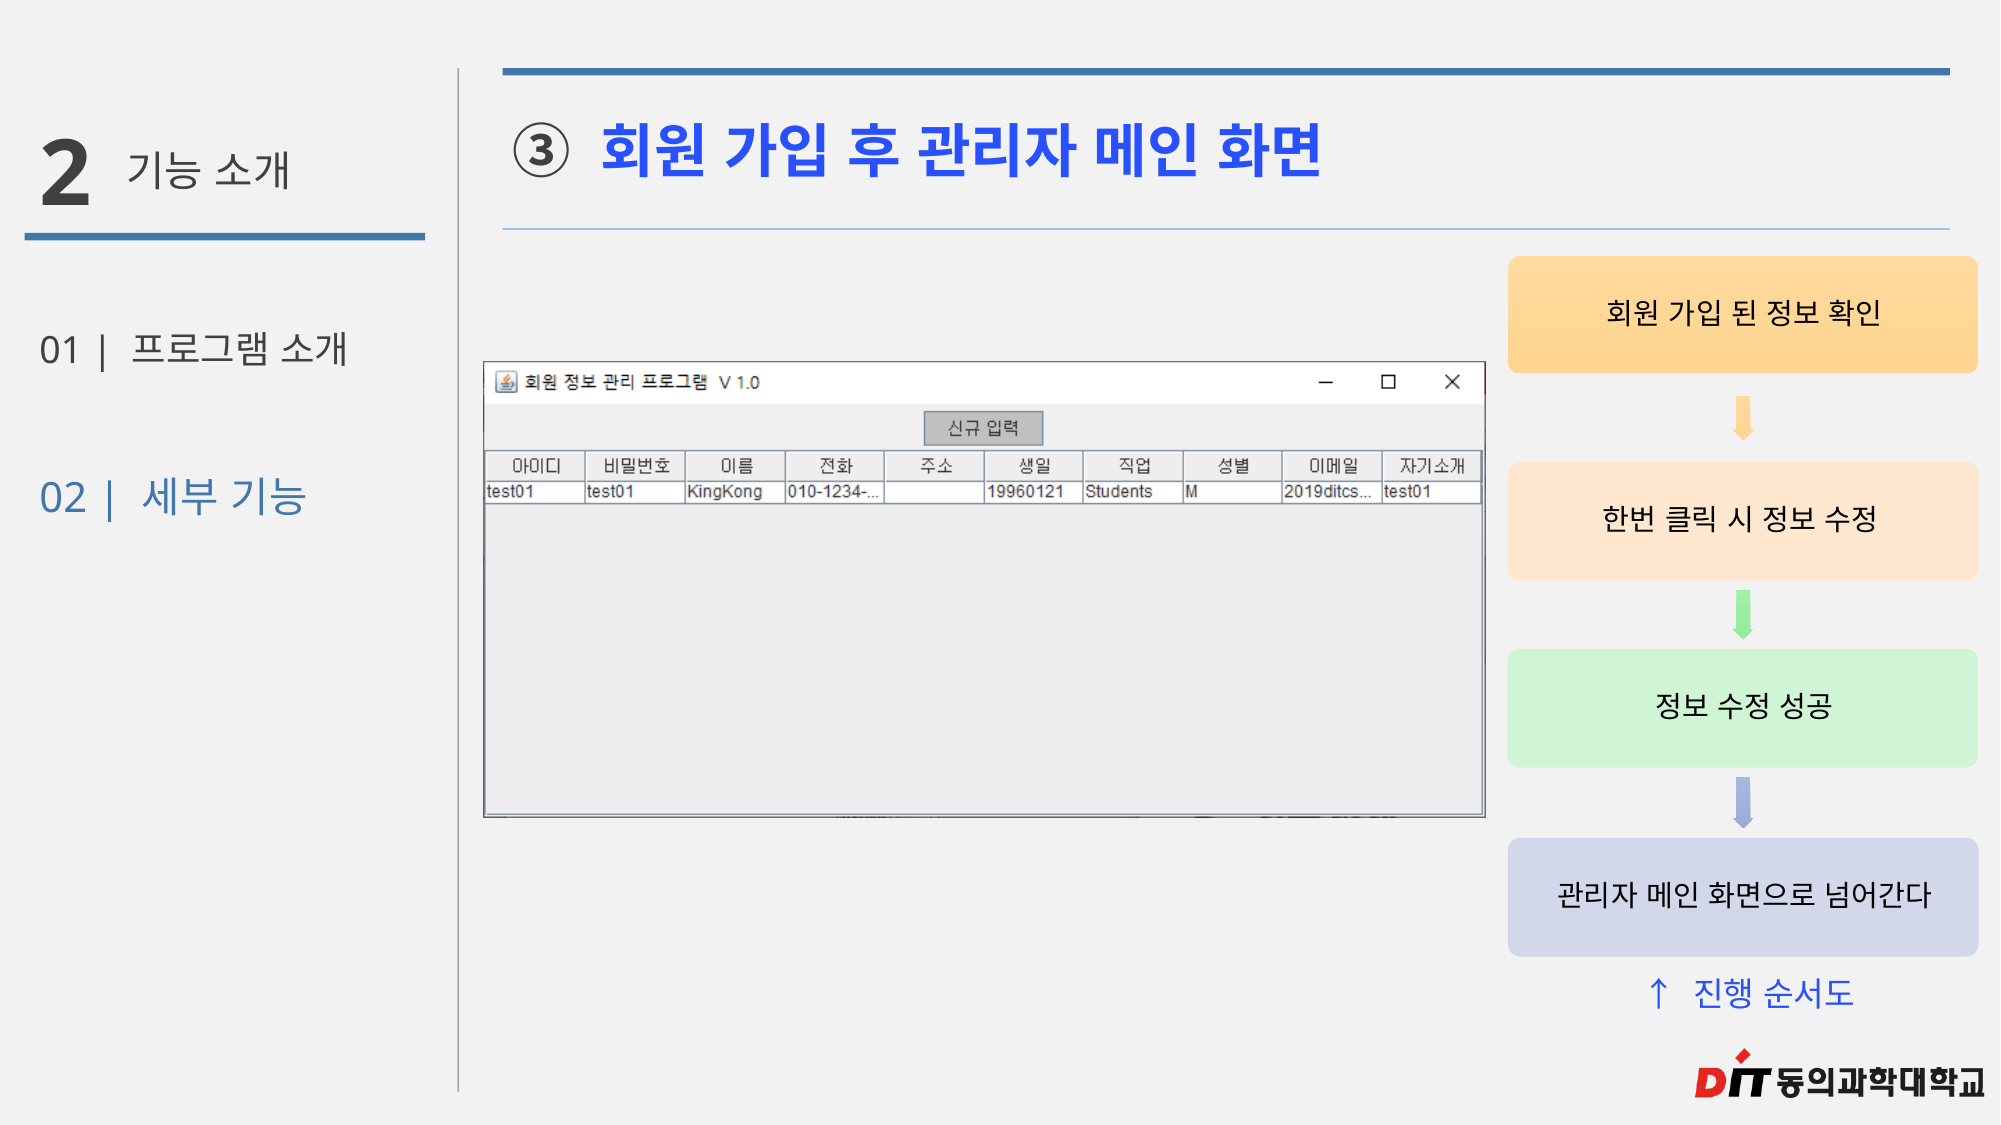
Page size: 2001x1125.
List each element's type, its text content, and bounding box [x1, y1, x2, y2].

text_box 기능 소개 [111, 137, 367, 202]
text_box [24, 232, 426, 241]
text_box 2 [24, 106, 112, 232]
text_box [501, 227, 1951, 231]
text_box 01 | 프로그램 소개 02 | 세부 기능 [24, 318, 426, 529]
text_box ↑ 진행 순서도 [1527, 966, 1971, 1021]
text_box ③ 회원 가입 후 관리자 메인 화면 [497, 106, 1896, 192]
picture [1694, 1048, 1985, 1098]
picture [483, 361, 1486, 818]
text_box [456, 67, 460, 1093]
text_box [1508, 256, 1979, 957]
text_box [501, 67, 1951, 77]
